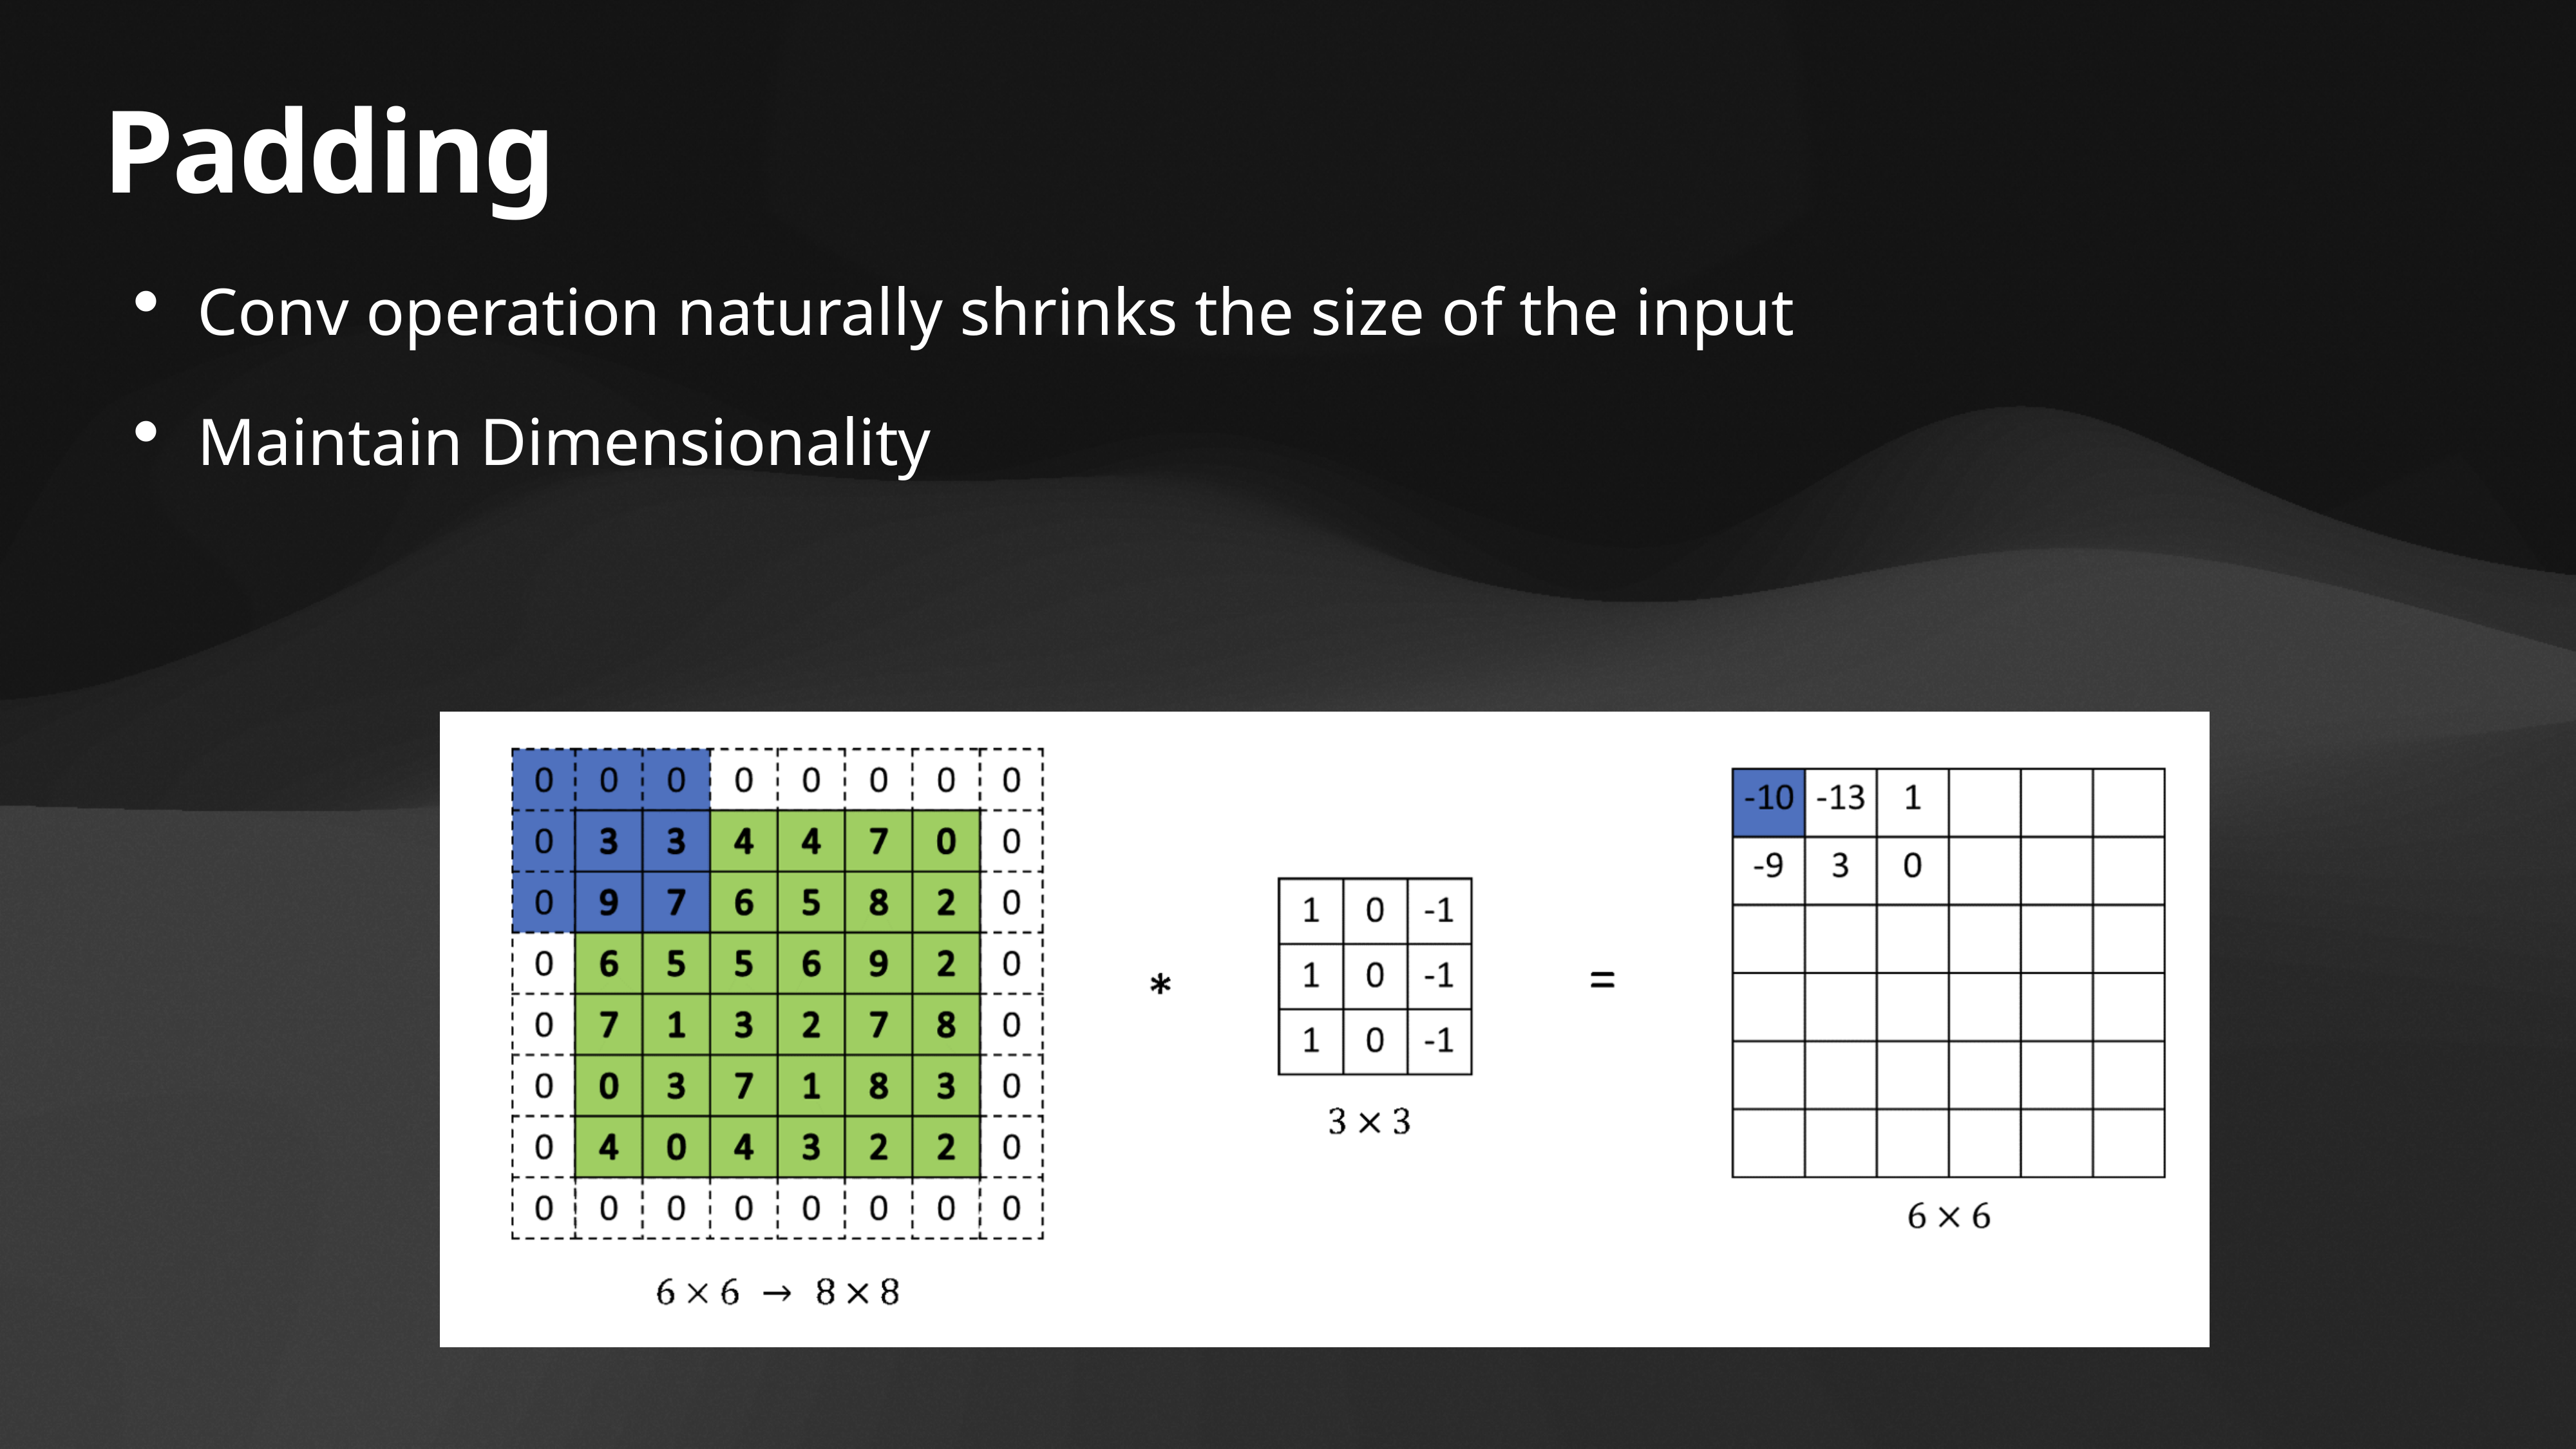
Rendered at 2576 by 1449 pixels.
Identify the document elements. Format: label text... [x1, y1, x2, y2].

list Conv operation naturally shrinks the size of the input Maintain Dimensionality [127, 274, 2246, 778]
picture [0, 0, 2576, 1449]
title Padding [97, 100, 2420, 252]
